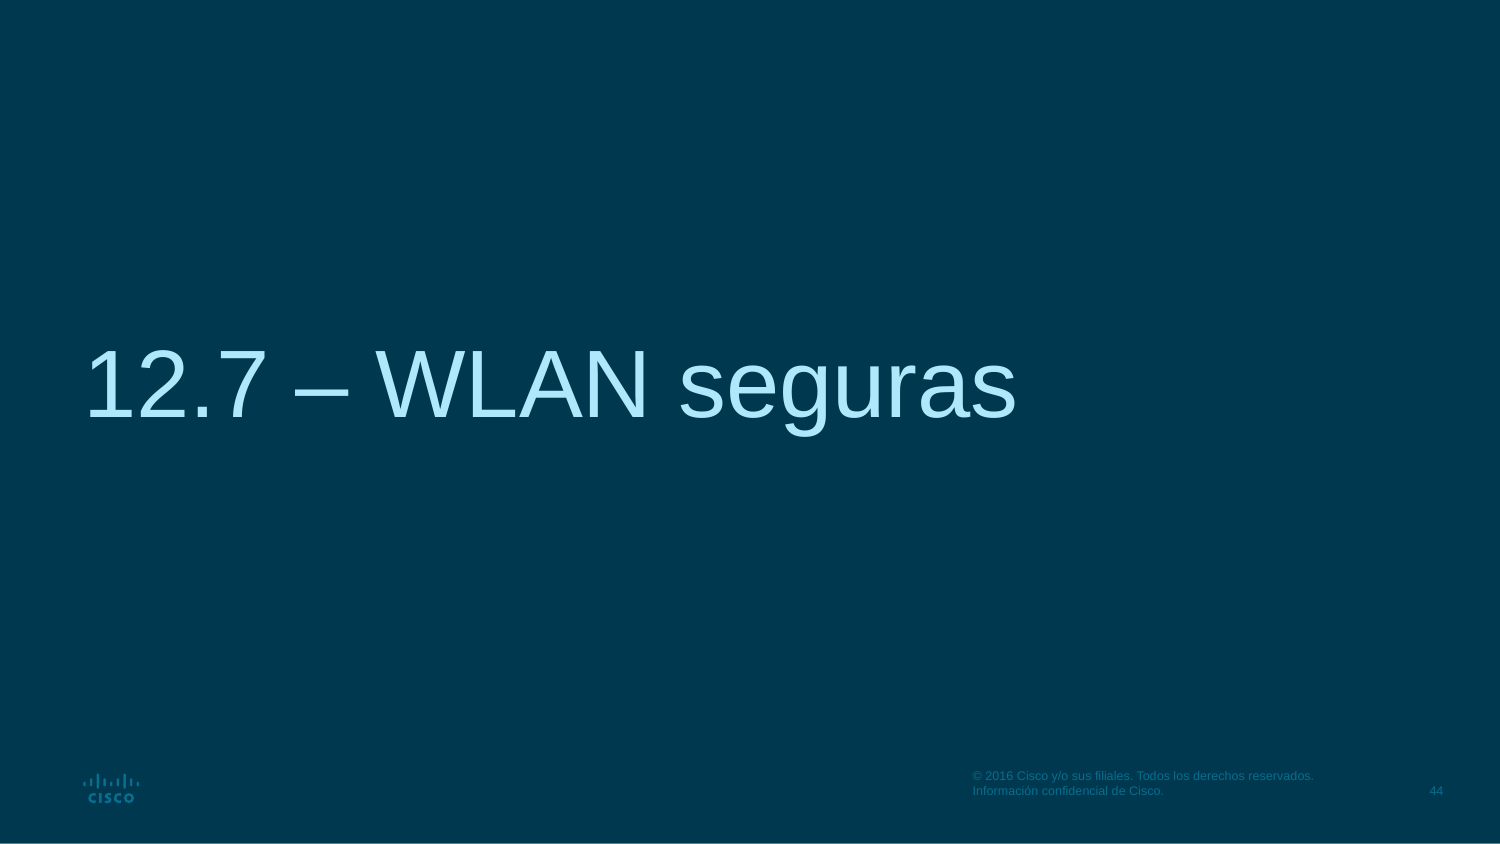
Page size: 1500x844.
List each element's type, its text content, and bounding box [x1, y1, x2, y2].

title 12.7 – WLAN seguras [68, 286, 1427, 446]
